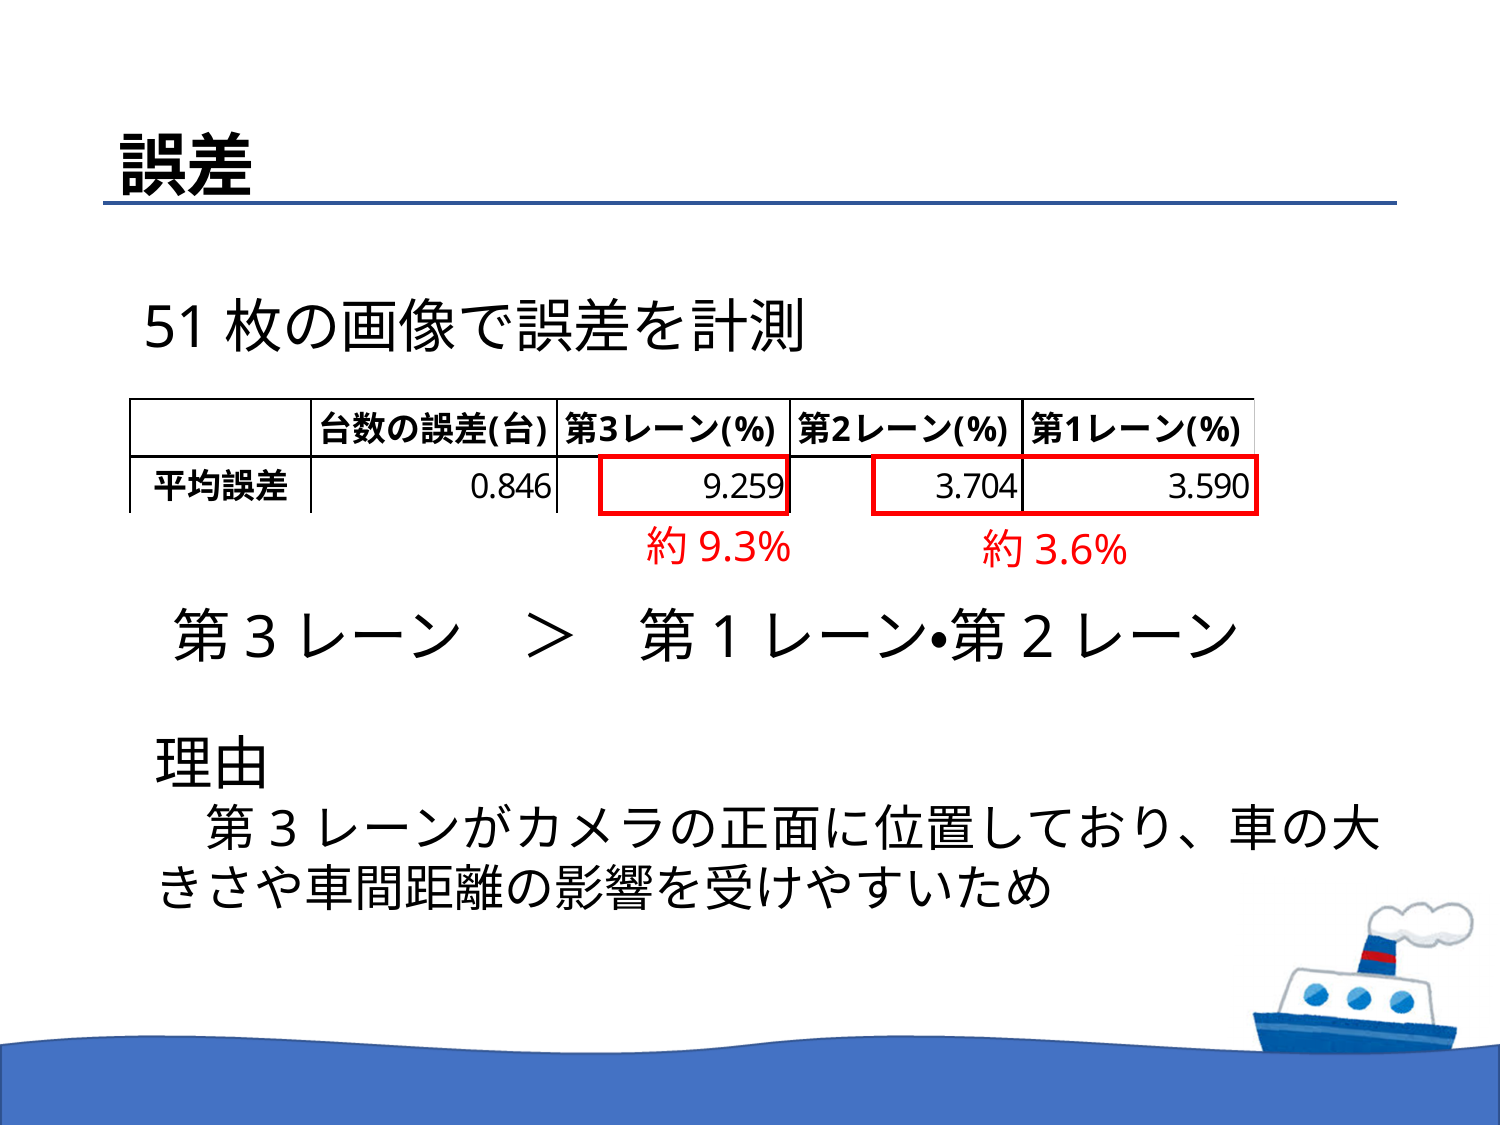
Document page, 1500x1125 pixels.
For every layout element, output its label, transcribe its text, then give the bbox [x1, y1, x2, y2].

text_box 約3.6% [968, 515, 1279, 581]
text_box 理由 第3レーンがカメラの正面に位置しており、車の大きさや車間距離の影響を受けやすいため [139, 718, 1397, 924]
text_box 51枚の画像で誤差を計測 [128, 281, 1008, 367]
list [128, 397, 1257, 515]
picture [0, 887, 1500, 1125]
title 誤差 [103, 59, 1397, 278]
text_box 約9.3% [631, 515, 943, 578]
text_box 第3レーン ＞ 第1レーン・第2レーン [157, 592, 1306, 718]
